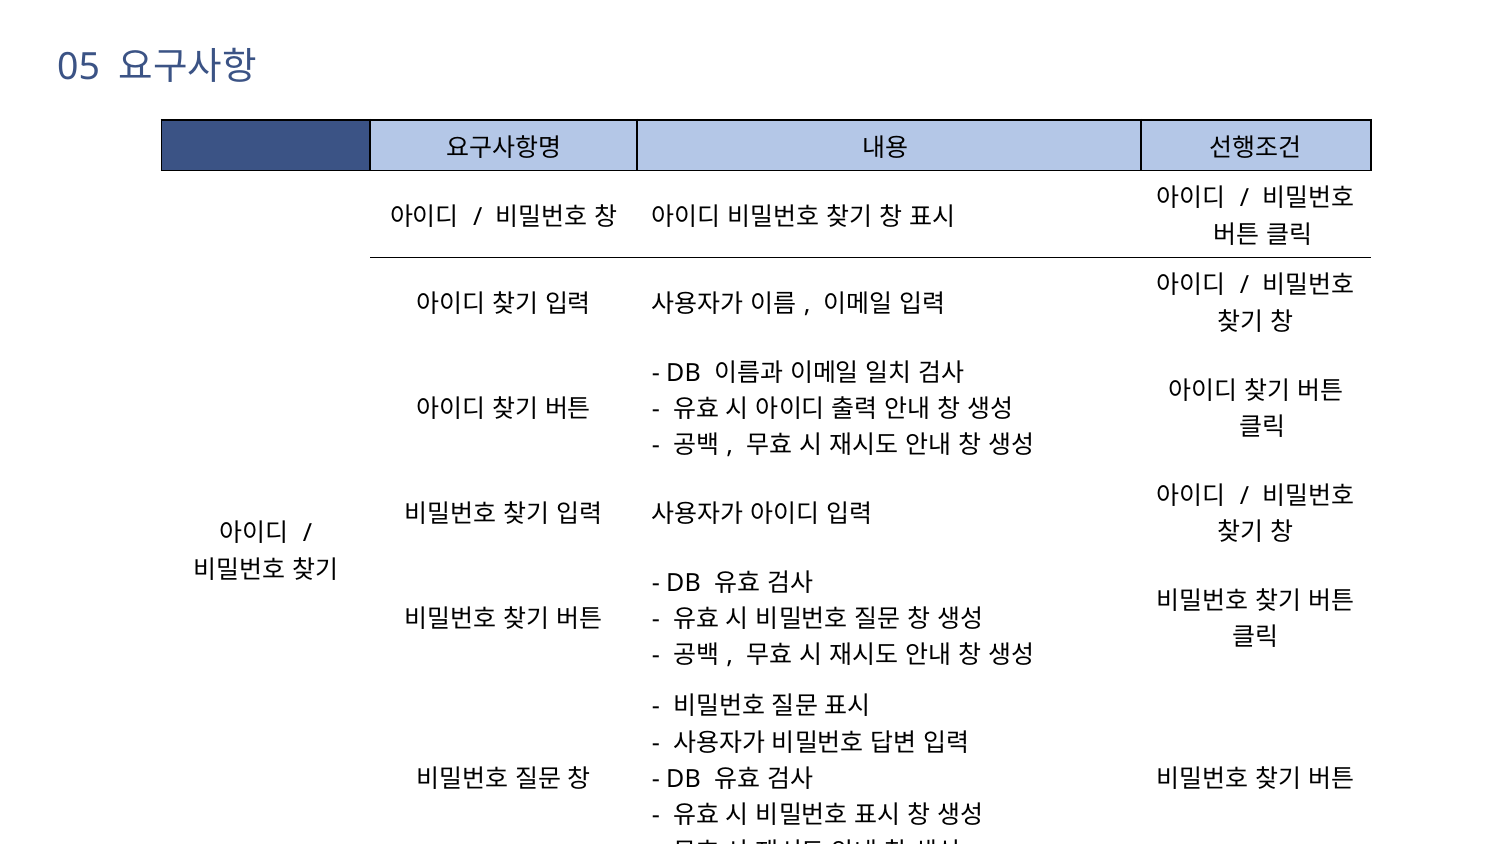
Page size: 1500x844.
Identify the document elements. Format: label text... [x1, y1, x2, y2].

table_cell 아이디 / 비밀번호 찾기 창 [1141, 468, 1371, 555]
table_cell 사용자가 아이디 입력 [637, 468, 1141, 555]
table_cell 비밀번호 찾기 버튼 [1141, 679, 1371, 844]
table_cell 아이디 비밀번호 찾기 창 표시 [637, 171, 1141, 257]
table_cell - 비밀번호 질문 표시 - 사용자가 비밀번호 답변 입력 - DB 유효 검사 - 유효 시 비밀번호 표시 창 생성 - 무효 시 재시도 안내 창 생성 [637, 679, 1141, 844]
table_header [162, 121, 369, 170]
table_header 선행조건 [1142, 121, 1370, 170]
table_cell 사용자가 이름, 이메일 입력 [637, 258, 1141, 345]
table_cell 비밀번호 찾기 버튼 클릭 [1141, 555, 1371, 679]
table_cell 비밀번호 찾기 입력 [370, 468, 637, 555]
table_cell - DB 유효 검사 - 유효 시 비밀번호 질문 창 생성 - 공백, 무효 시 재시도 안내 창 생성 [637, 555, 1141, 679]
table_cell 아이디 찾기 입력 [370, 258, 637, 345]
table_header 요구사항명 [371, 121, 636, 170]
table_cell 아이디 찾기 버튼 클릭 [1141, 345, 1371, 468]
table_cell 아이디 / 비밀번호 버튼 클릭 [1141, 171, 1371, 257]
table_cell 비밀번호 질문 창 [370, 679, 637, 844]
text_box 05 요구사항 [45, 35, 397, 93]
table_cell 아이디 / 비밀번호 찾기 [161, 171, 370, 844]
table_cell 아이디 / 비밀번호 창 [370, 171, 637, 257]
table_header 내용 [638, 121, 1140, 170]
table_cell 아이디 찾기 버튼 [370, 345, 637, 468]
table_cell 아이디 / 비밀번호 찾기 창 [1141, 258, 1371, 345]
table_cell - DB 이름과 이메일 일치 검사 - 유효 시 아이디 출력 안내 창 생성 - 공백, 무효 시 재시도 안내 창 생성 [637, 345, 1141, 468]
table_cell 비밀번호 찾기 버튼 [370, 555, 637, 679]
